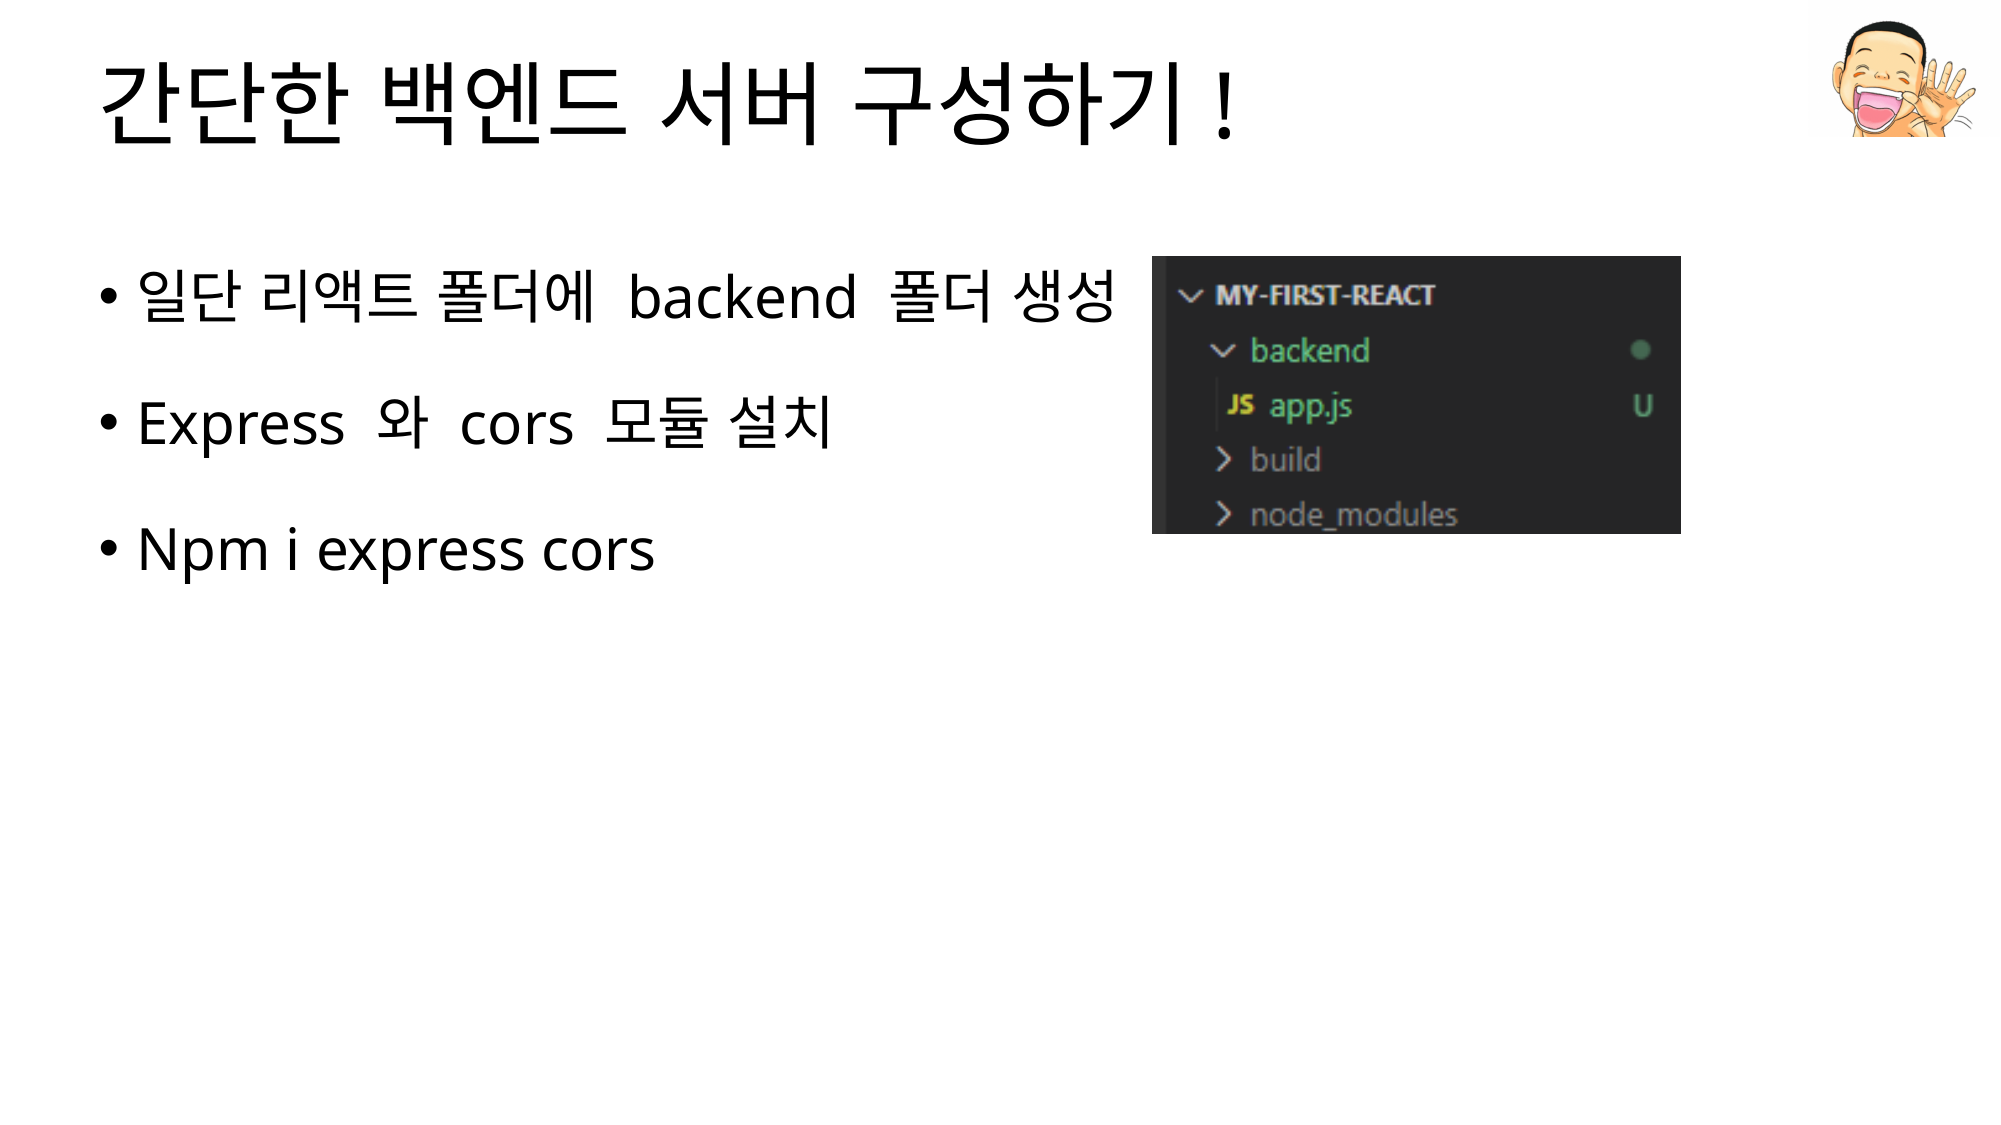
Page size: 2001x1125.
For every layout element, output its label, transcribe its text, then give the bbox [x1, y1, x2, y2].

picture [1931, 0, 2000, 137]
picture [1152, 256, 1681, 534]
title 간단한 백엔드 서버 구성하기! [83, 0, 1931, 217]
list 일단 리액트 폴더에 backend 폴더 생성 Express 와 cors 모듈 설치 Npm i express cors [83, 217, 1931, 1125]
